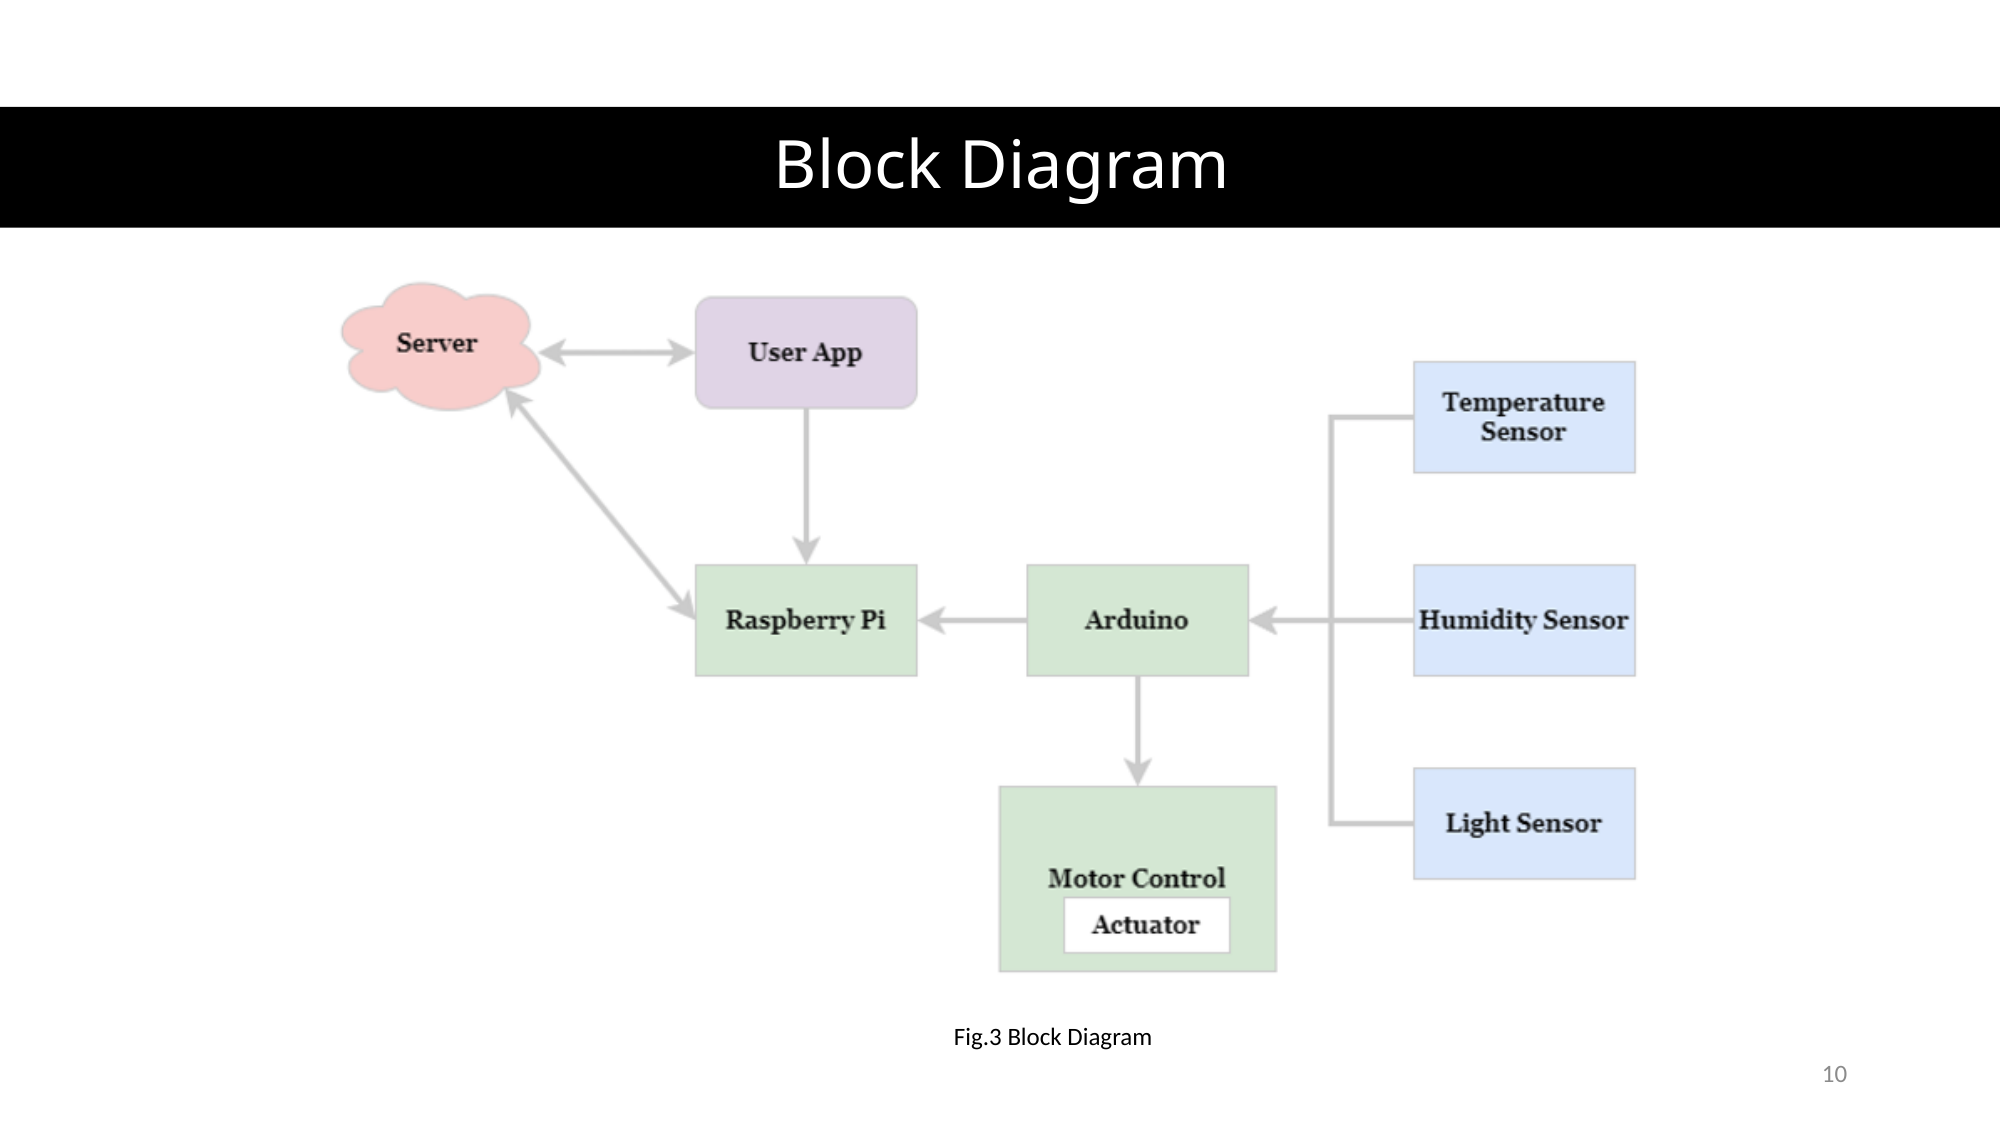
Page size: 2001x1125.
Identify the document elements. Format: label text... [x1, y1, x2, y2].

slide_number 10 [1412, 1042, 1863, 1103]
title Block Diagram [91, 105, 1931, 228]
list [332, 274, 1668, 996]
text_box [0, 106, 2000, 229]
text_box Fig.3 Block Diagram [939, 1013, 1438, 1059]
